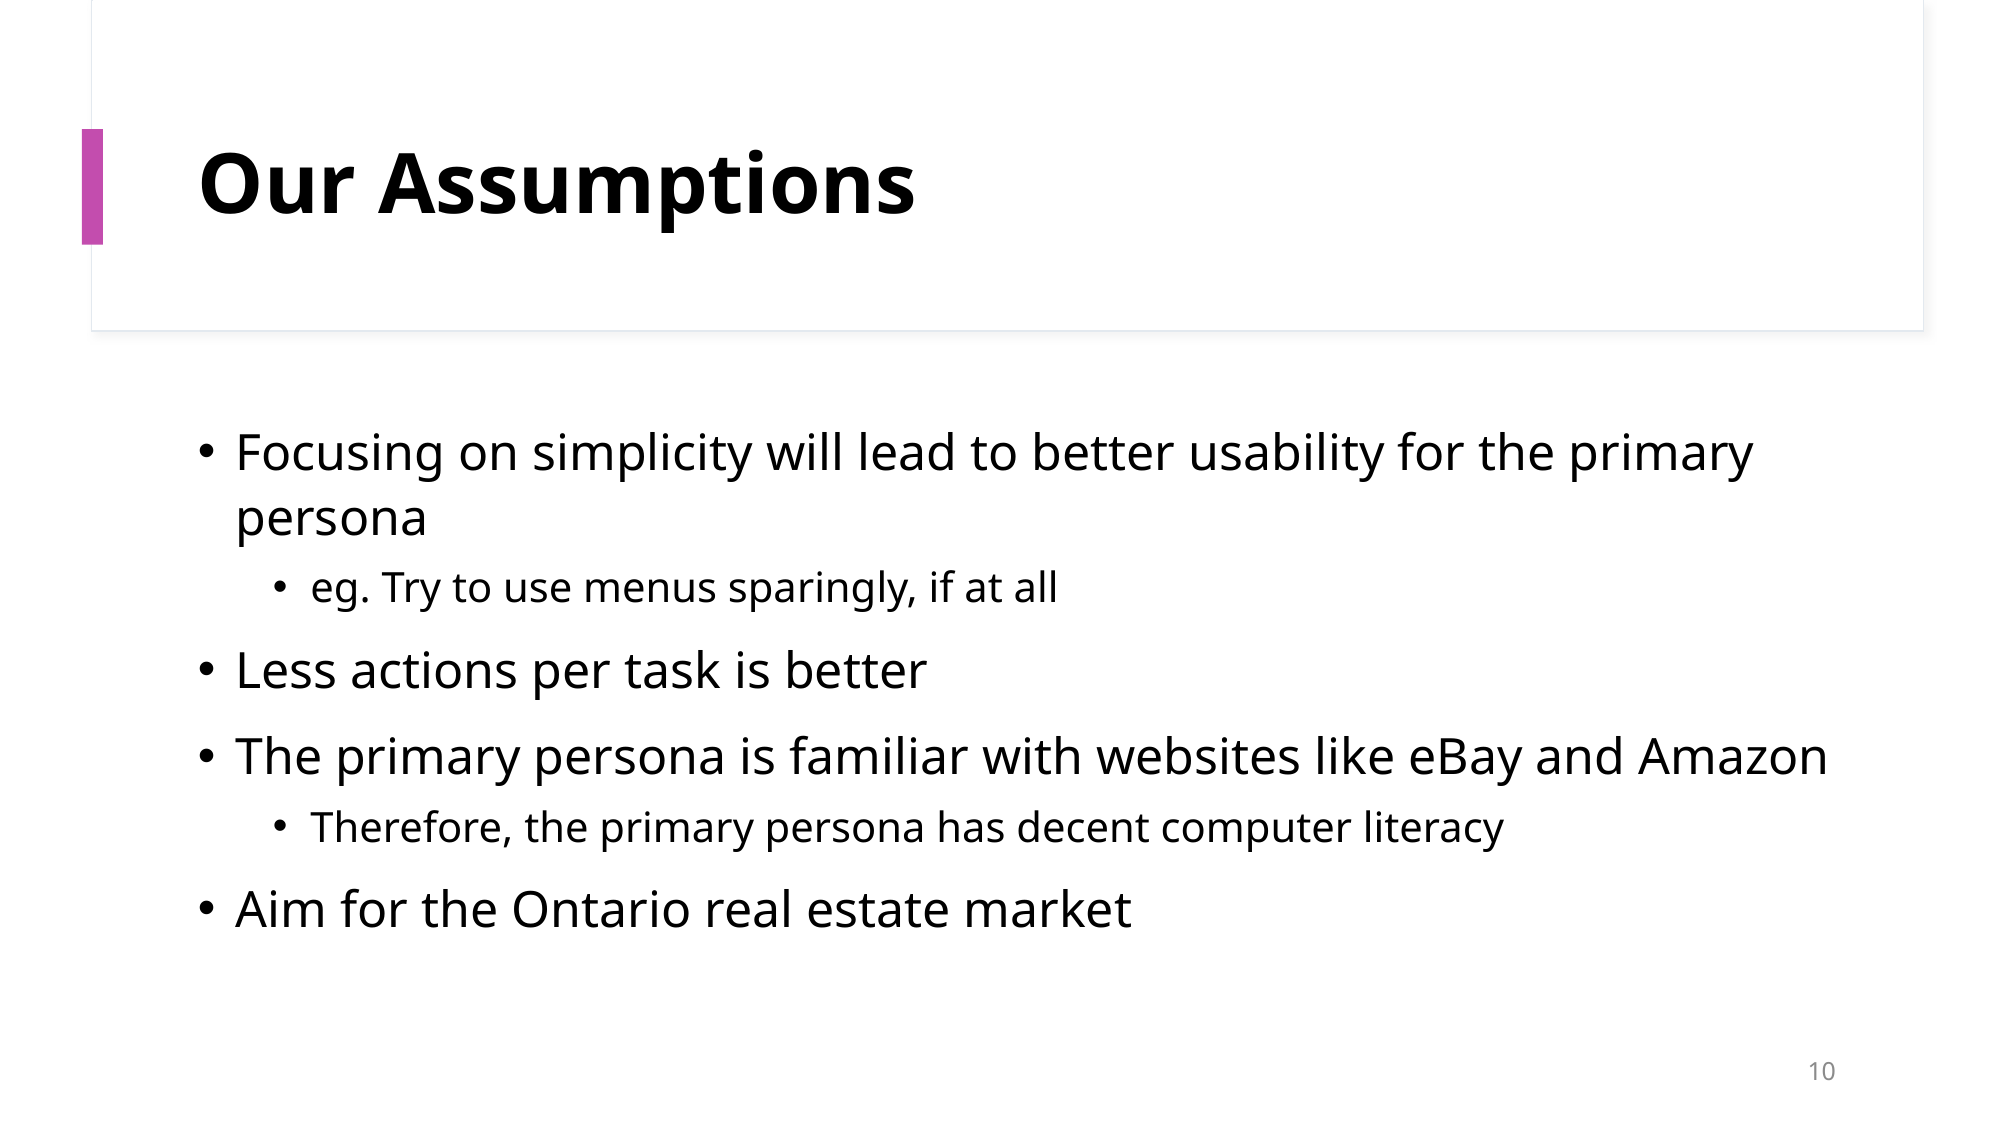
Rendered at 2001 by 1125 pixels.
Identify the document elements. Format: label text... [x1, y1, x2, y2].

list Focusing on simplicity will lead to better usability for the primary persona eg. Try to use menus sparingly, if at all Less actions per task is better The primary persona is familiar with websites like eBay and Amazon Therefore, the primary persona has decent computer literacy Aim for the Ontario real estate market [183, 406, 1851, 1013]
title Our Assumptions [183, 90, 1851, 284]
slide_number 10 [1401, 1042, 1851, 1103]
